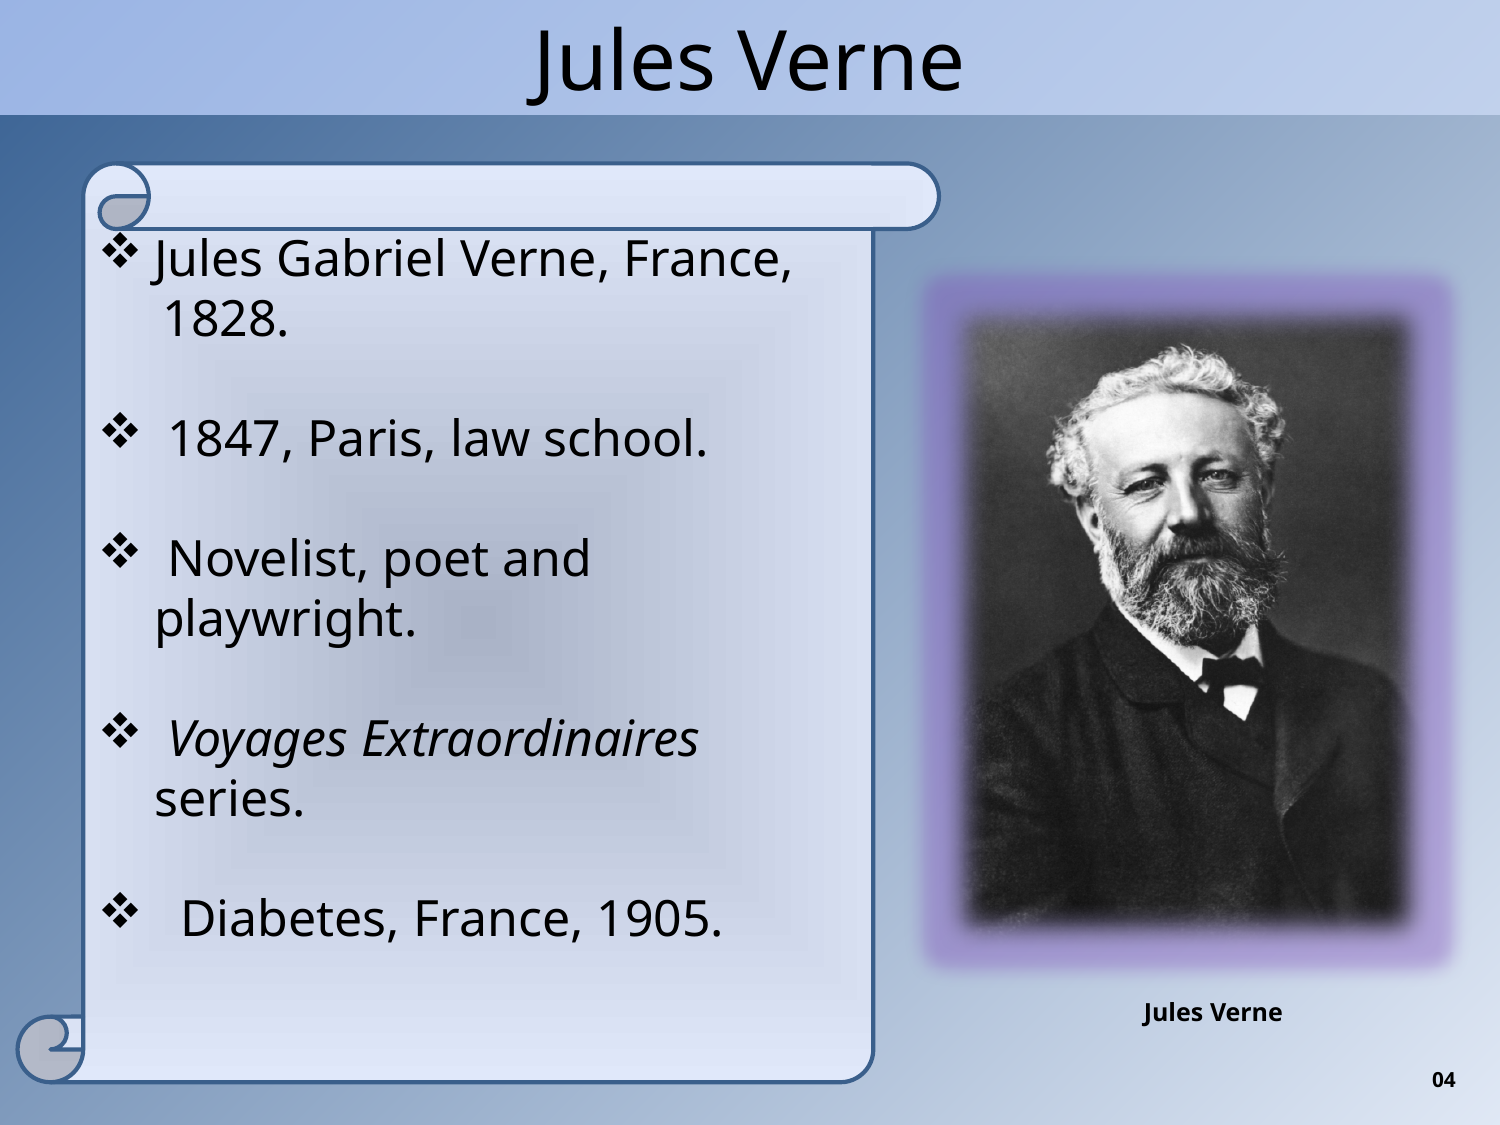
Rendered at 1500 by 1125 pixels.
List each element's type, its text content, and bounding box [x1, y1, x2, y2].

text_box 04 [1417, 1058, 1500, 1099]
text_box Jules Verne [0, 0, 1500, 115]
text_box Jules Verne [1018, 988, 1409, 1034]
text_box Jules Gabriel Verne, France, 1828. 1847, Paris, law school. Novelist, poet and playwright. Voyages Extraordinaires series. Diabetes, France, 1905. [15, 161, 942, 1085]
picture [938, 290, 1436, 953]
